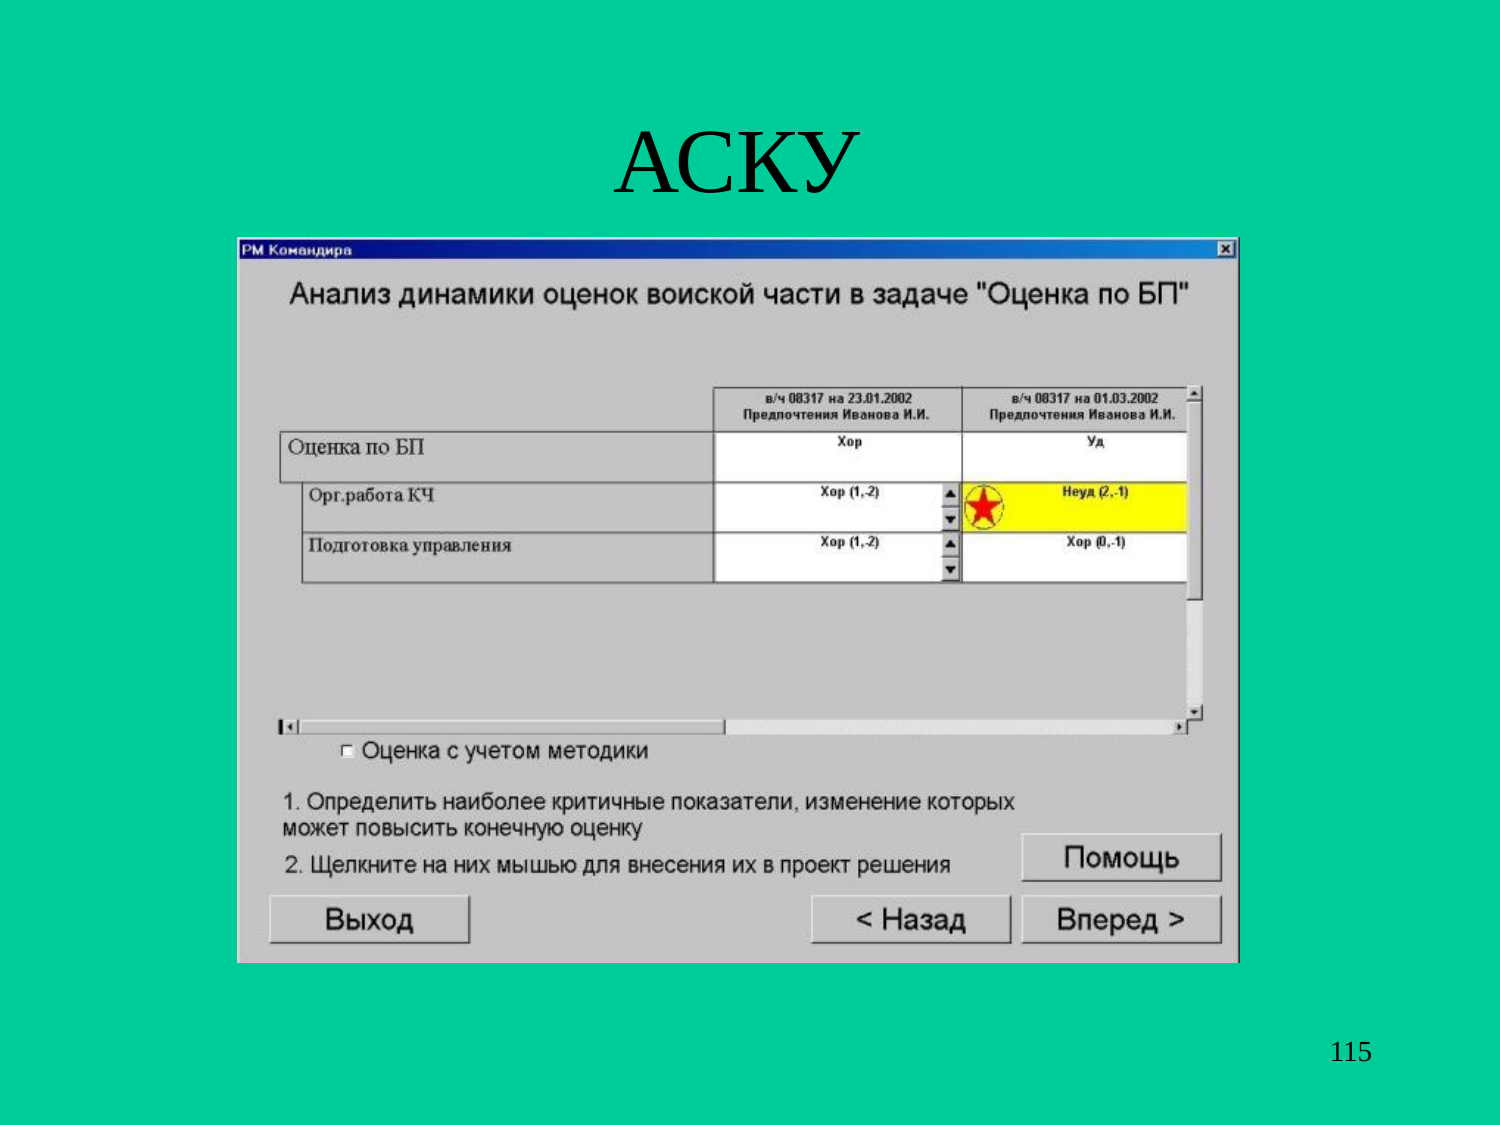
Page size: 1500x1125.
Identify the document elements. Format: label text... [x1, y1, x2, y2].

title АСКУ [99, 62, 1375, 250]
slide_number 115 [1074, 1025, 1388, 1100]
picture [237, 237, 1240, 963]
